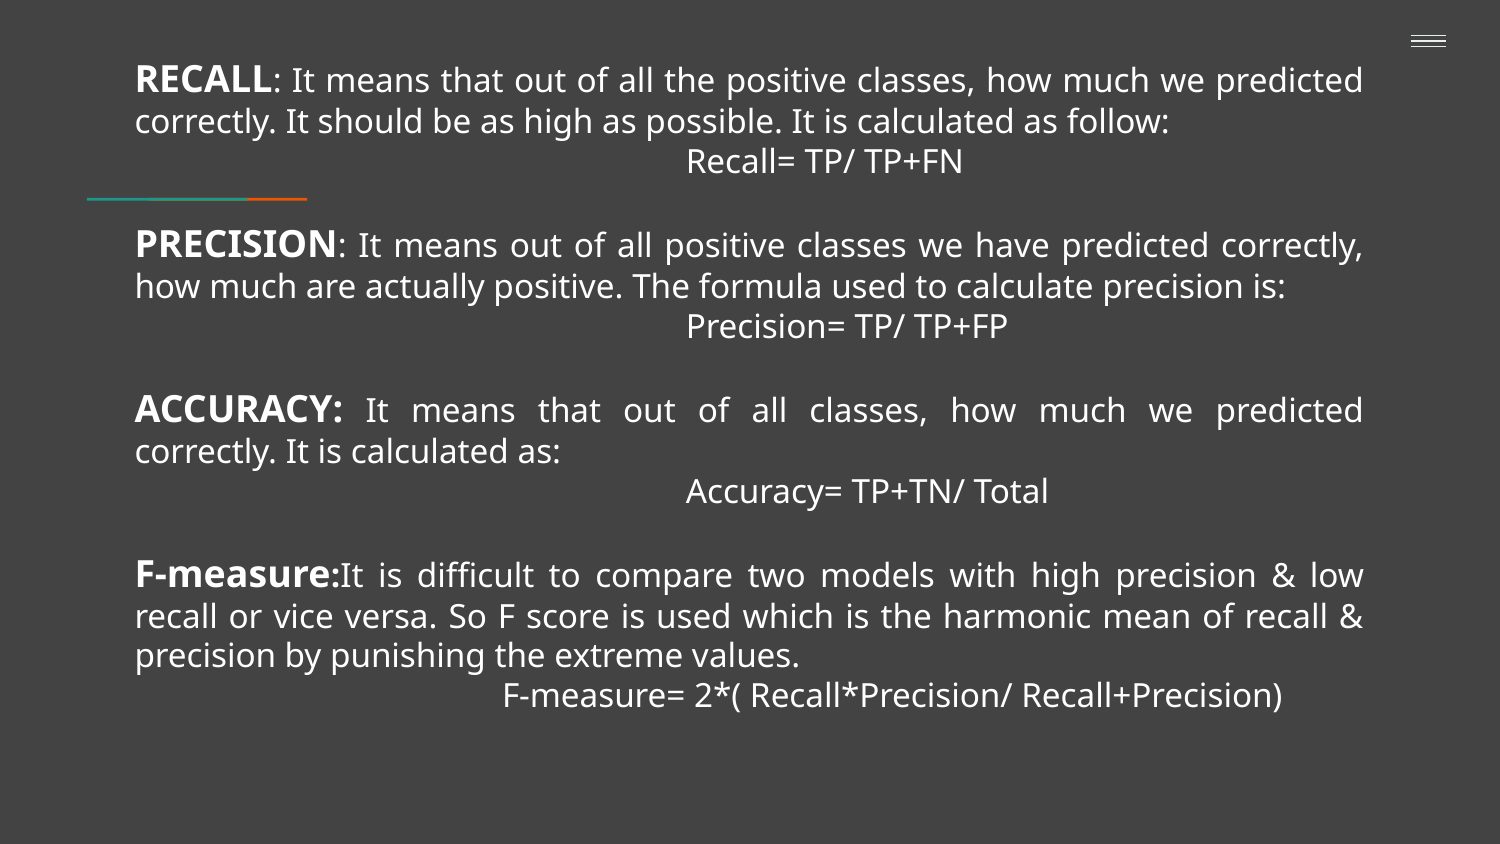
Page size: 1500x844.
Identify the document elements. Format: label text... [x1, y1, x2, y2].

title RECALL: It means that out of all the positive classes, how much we predicted correctly. It should be as high as possible. It is calculated as follow: Recall= TP/ TP+FN PRECISION: It means out of all positive classes we have predicted correctly, how much are actually positive. The formula used to calculate precision is: Precision= TP/ TP+FP ACCURACY: It means that out of all classes, how much we predicted correctly. It is calculated as: Accuracy= TP+TN/ Total F-measure:It is difficult to compare two models with high precision & low recall or vice versa. So F score is used which is the harmonic mean of recall & precision by punishing the extreme values. F-measure= 2*( Recall*Precision/ Recall+Precision) [119, 40, 1381, 807]
